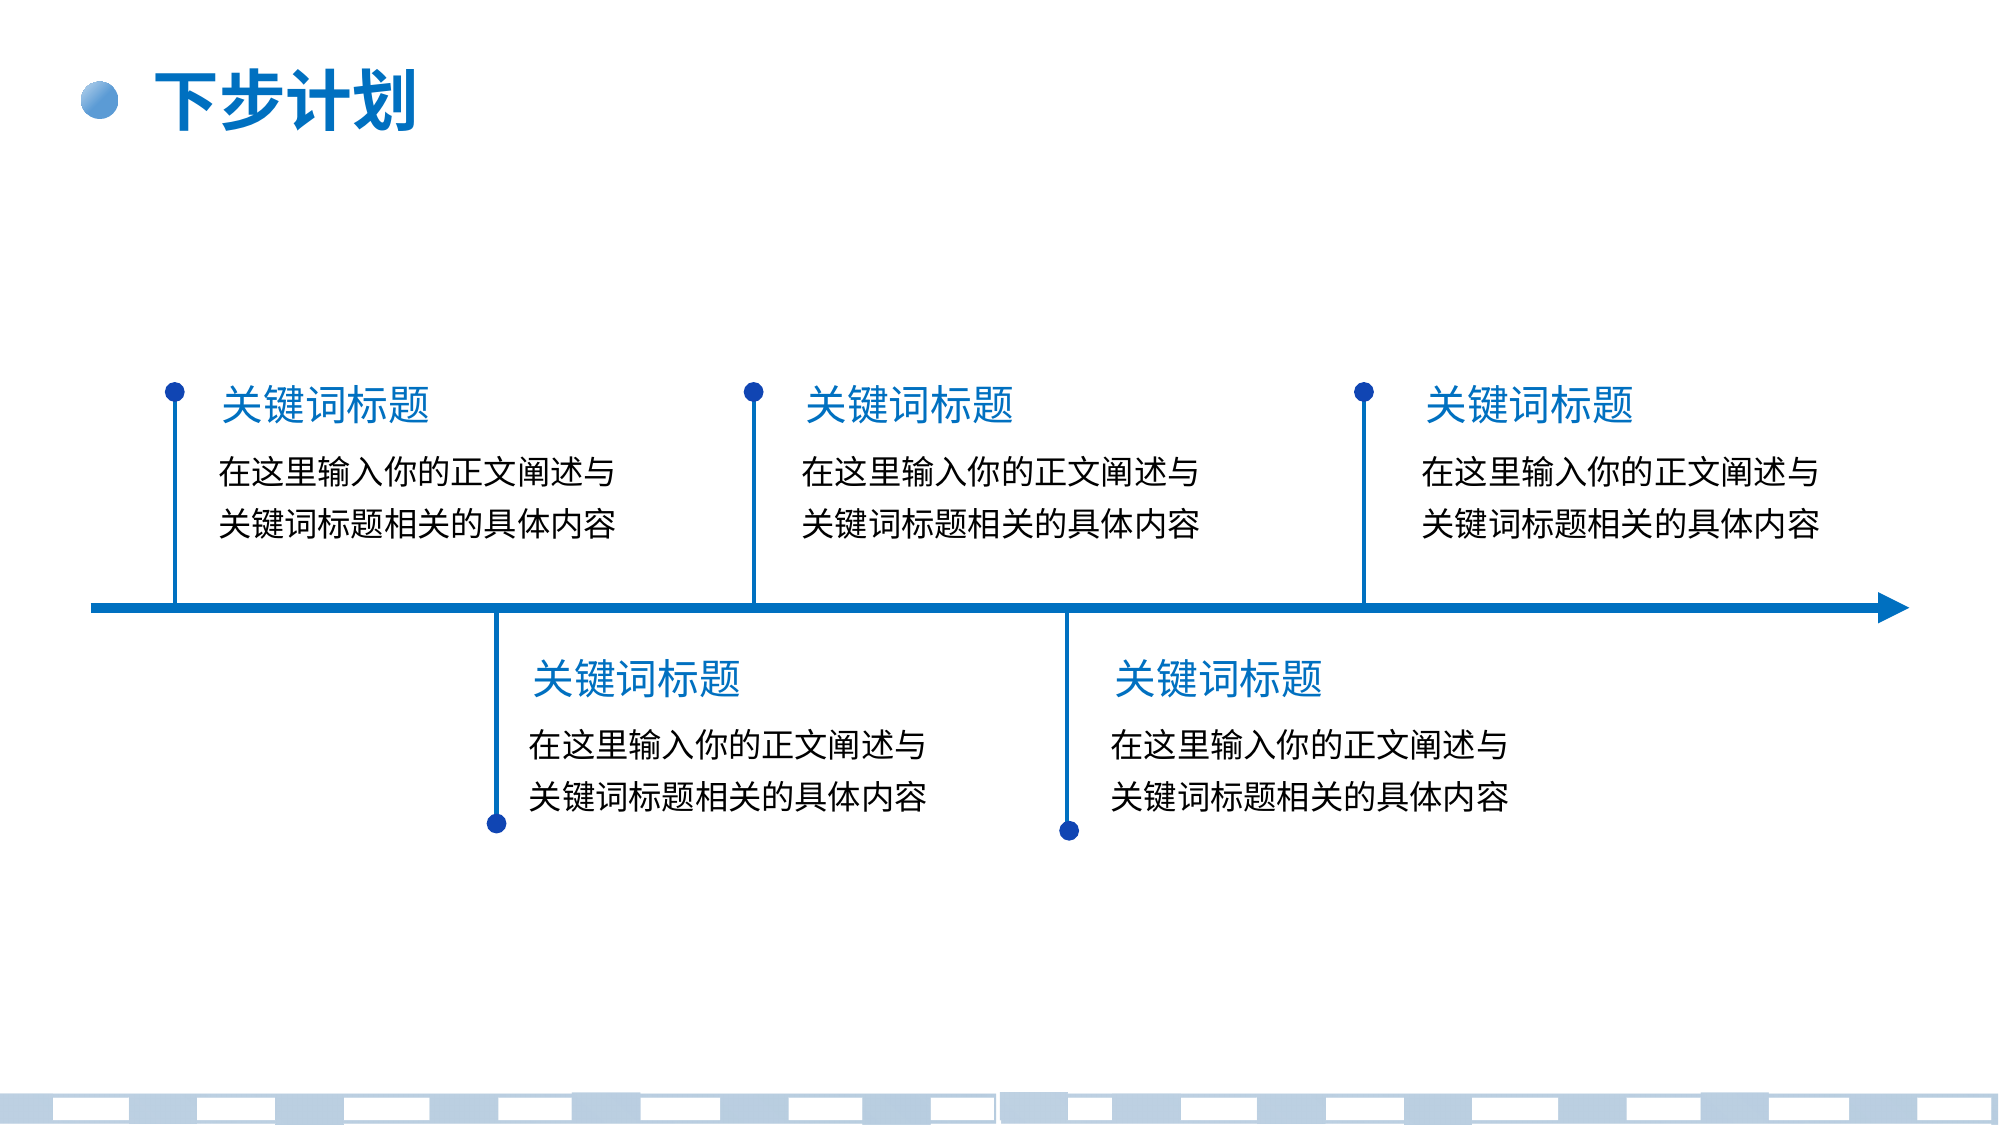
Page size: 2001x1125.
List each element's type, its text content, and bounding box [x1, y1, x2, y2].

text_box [787, 371, 1240, 549]
text_box [487, 814, 506, 833]
text_box [1060, 821, 1079, 840]
text_box [165, 383, 184, 401]
title 下步计划 [137, 60, 466, 149]
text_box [1096, 645, 1549, 823]
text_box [514, 645, 967, 823]
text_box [203, 371, 656, 549]
text_box [1355, 383, 1373, 401]
text_box [744, 383, 763, 401]
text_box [1406, 371, 1860, 549]
